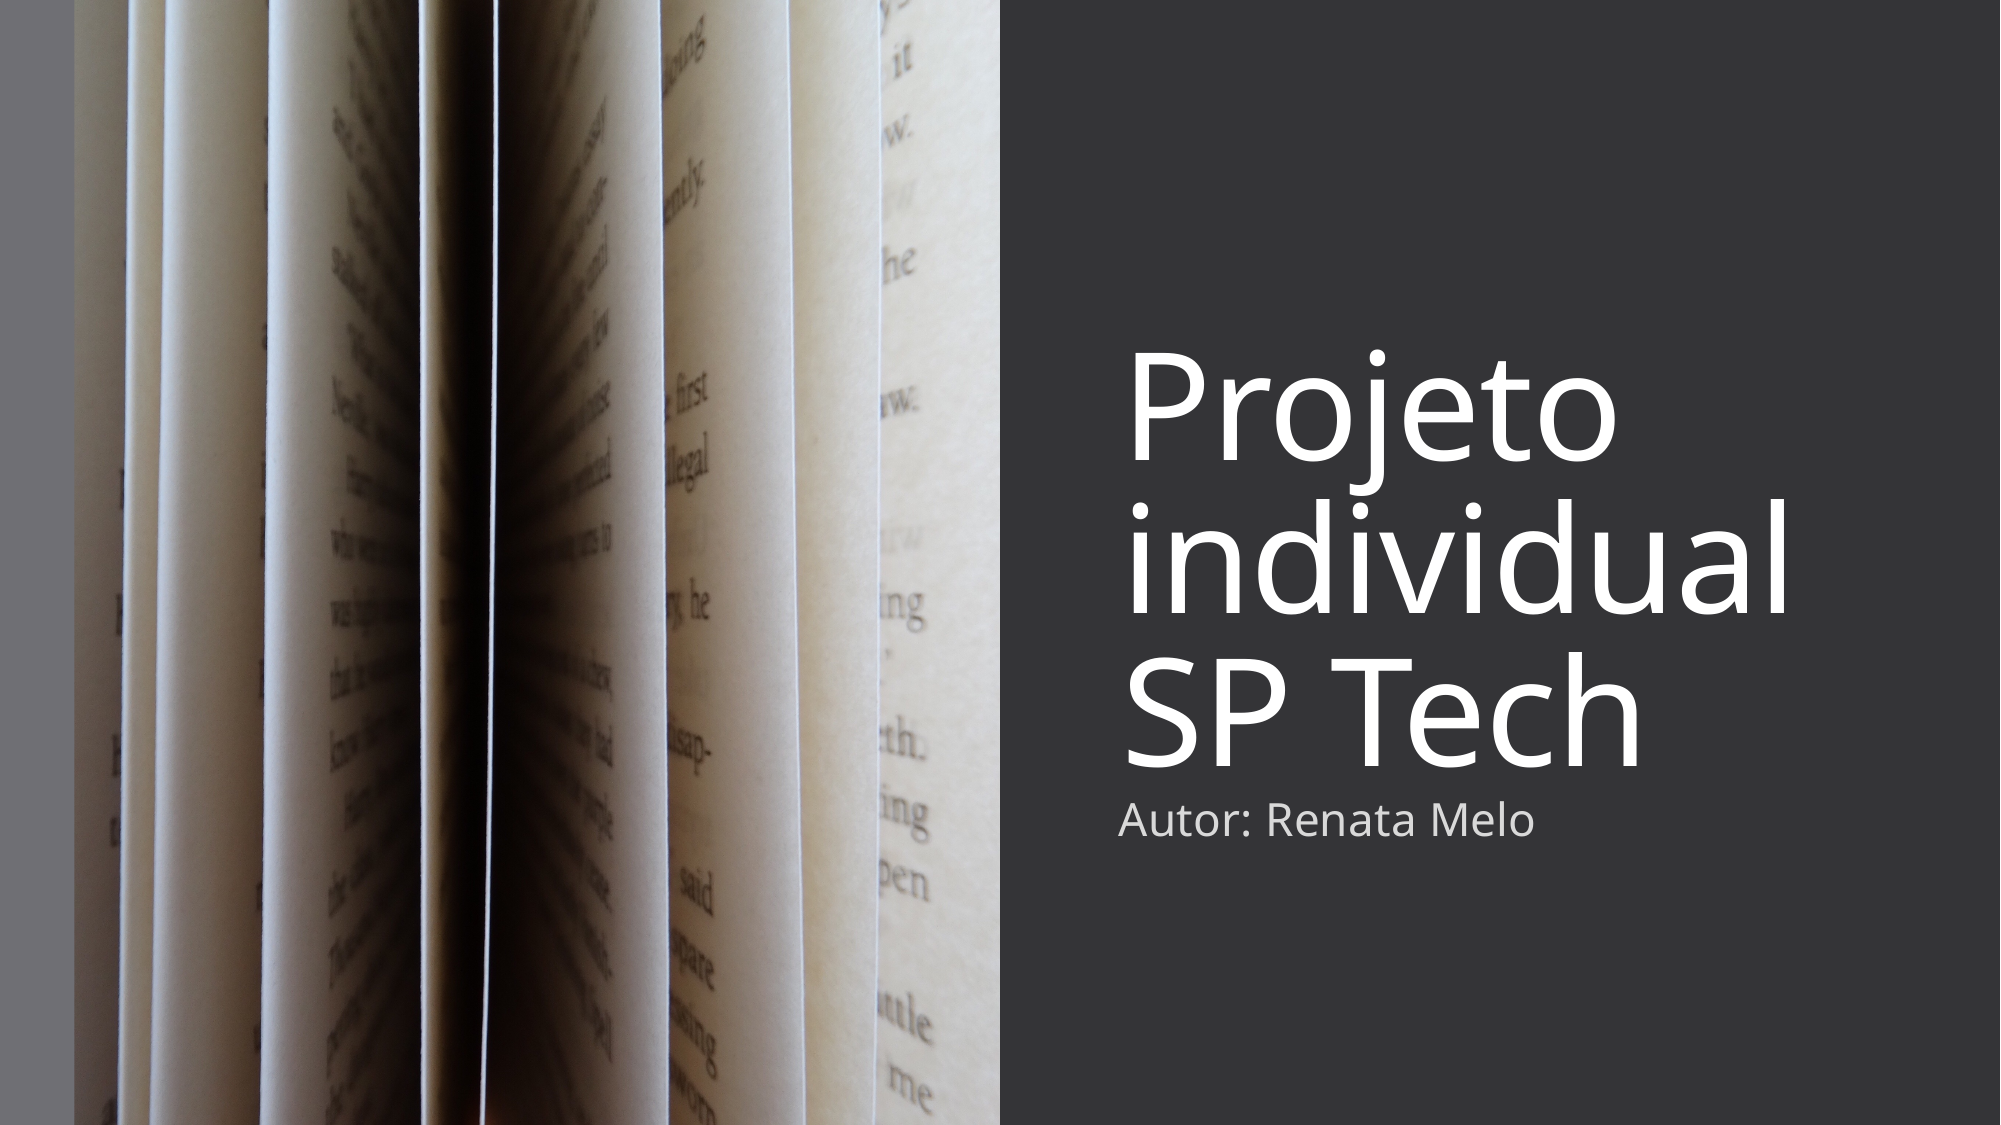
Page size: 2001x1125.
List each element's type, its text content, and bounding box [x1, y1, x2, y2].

picture [73, 0, 1001, 1125]
title Projeto individual SP Tech [1106, 124, 1870, 805]
subtitle Autor: Renata Melo [1103, 787, 1752, 1065]
